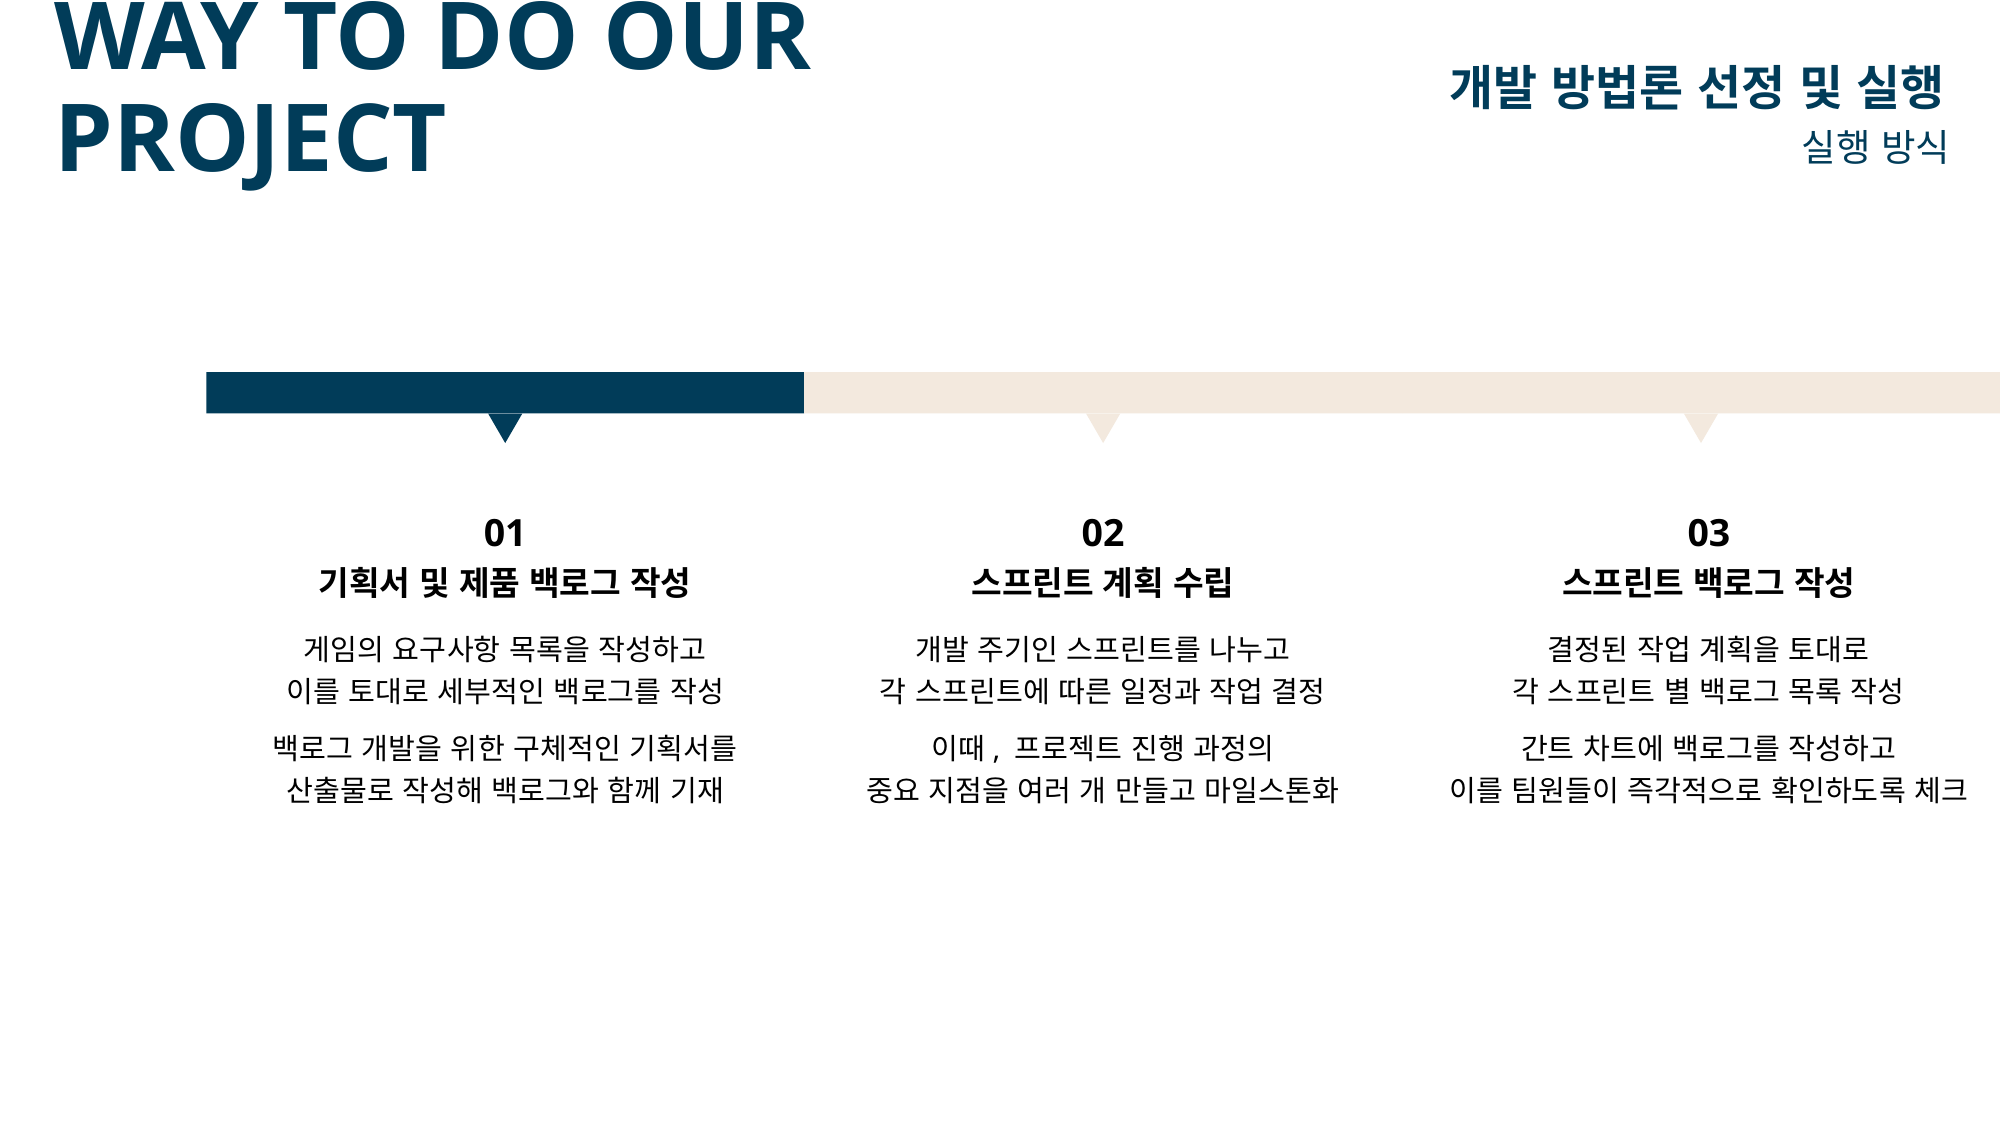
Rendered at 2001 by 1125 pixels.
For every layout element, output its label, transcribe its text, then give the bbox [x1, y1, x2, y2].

title WAY TO DO OUR PROJECT [39, 34, 907, 147]
list 개발 방법론 선정 및 실행 [1198, 34, 1961, 147]
text_box 실행 방식 [1786, 116, 1965, 176]
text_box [206, 372, 2000, 814]
